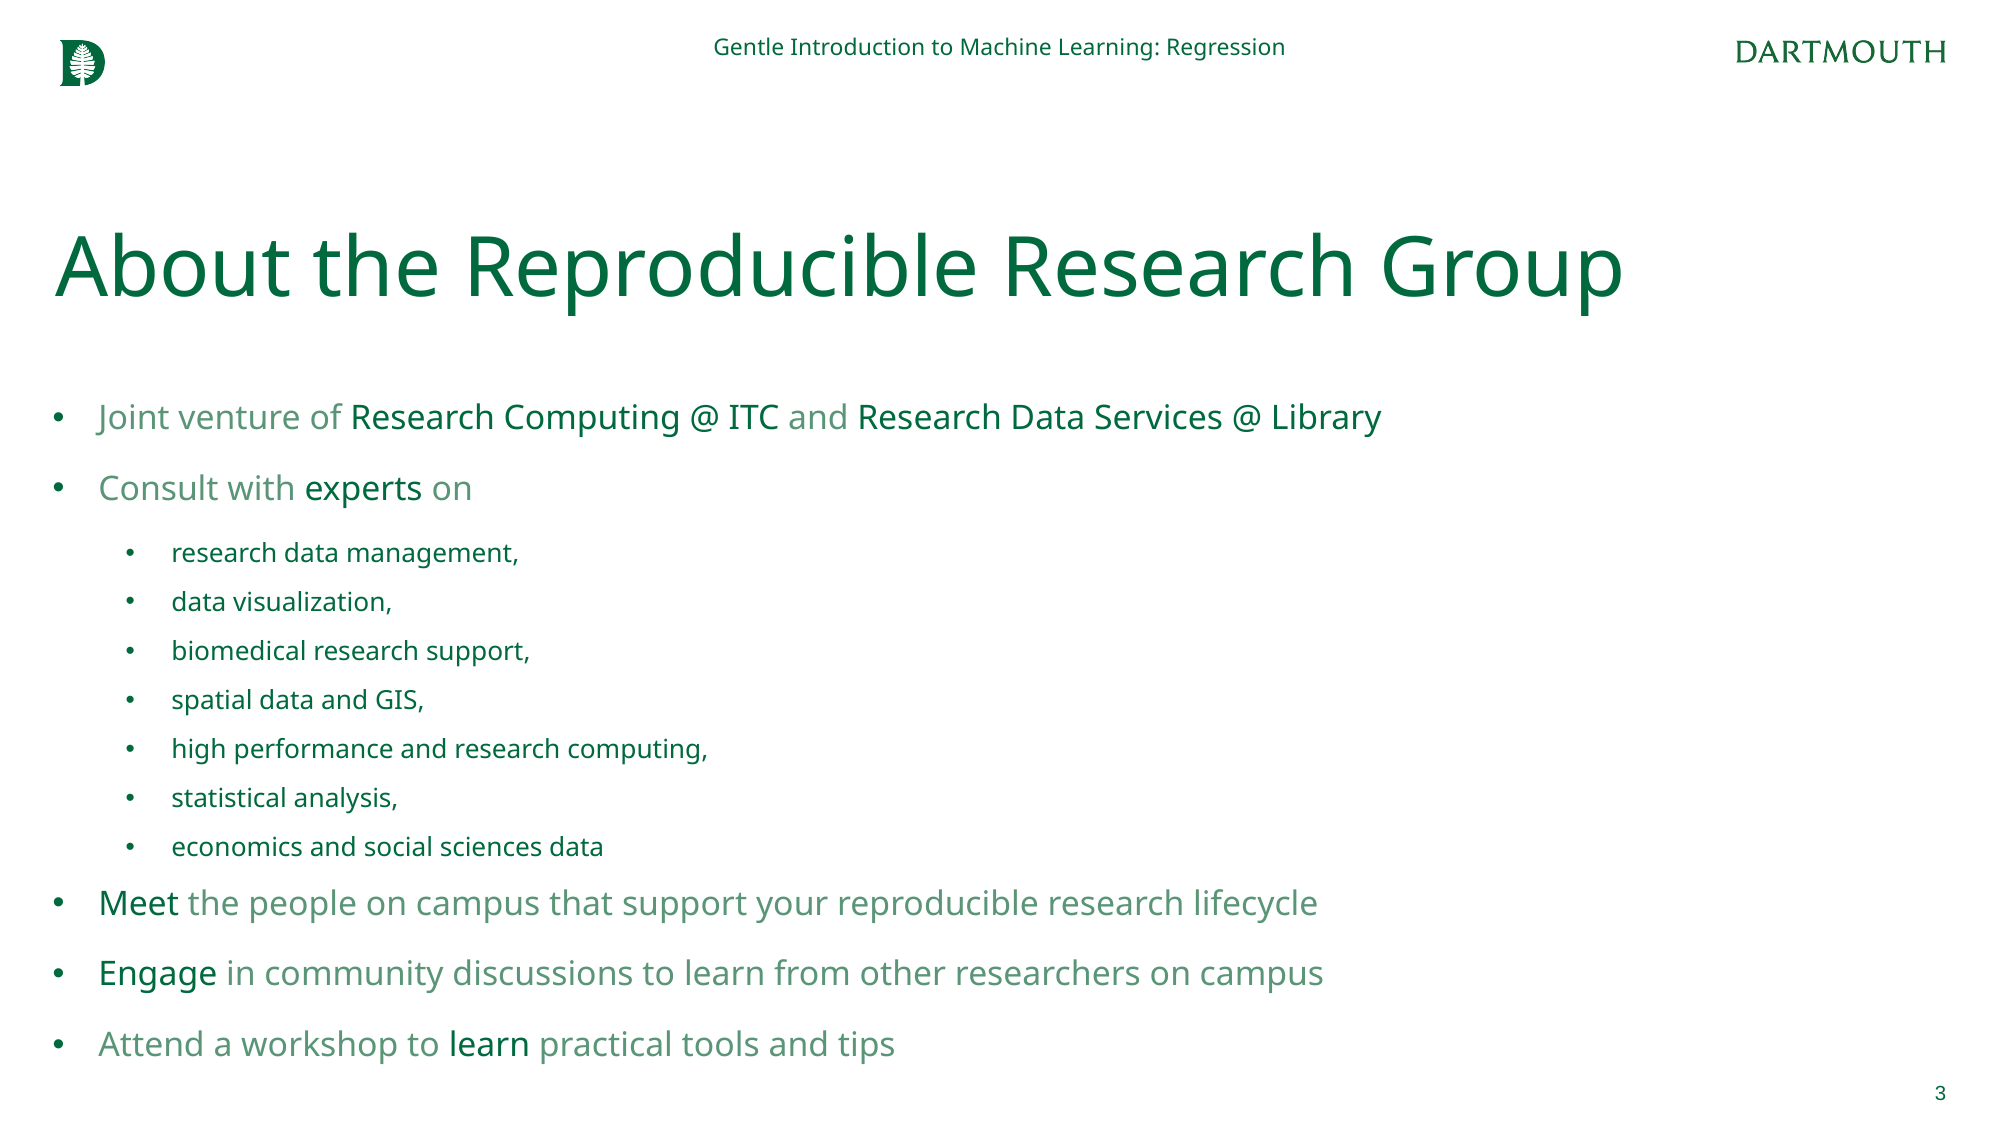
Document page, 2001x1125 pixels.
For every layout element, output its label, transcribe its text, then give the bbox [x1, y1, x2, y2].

list Joint venture of Research Computing @ ITC and Research Data Services @ Library Consult with experts on research data management, data visualization, biomedical research support, spatial data and GIS, high performance and research computing, statistical analysis, economics and social sciences data Meet the people on campus that support your reproducible research lifecycle Engage in community discussions to learn from other researchers on campus Attend a workshop to learn practical tools and tips [52, 388, 1947, 1066]
slide_number 3 [1860, 1074, 1947, 1111]
footer Gentle Introduction to Machine Learning: Regression [390, 30, 1610, 66]
title About the Reproducible Research Group [55, 228, 1950, 380]
picture [1735, 39, 1947, 64]
picture [60, 40, 105, 86]
